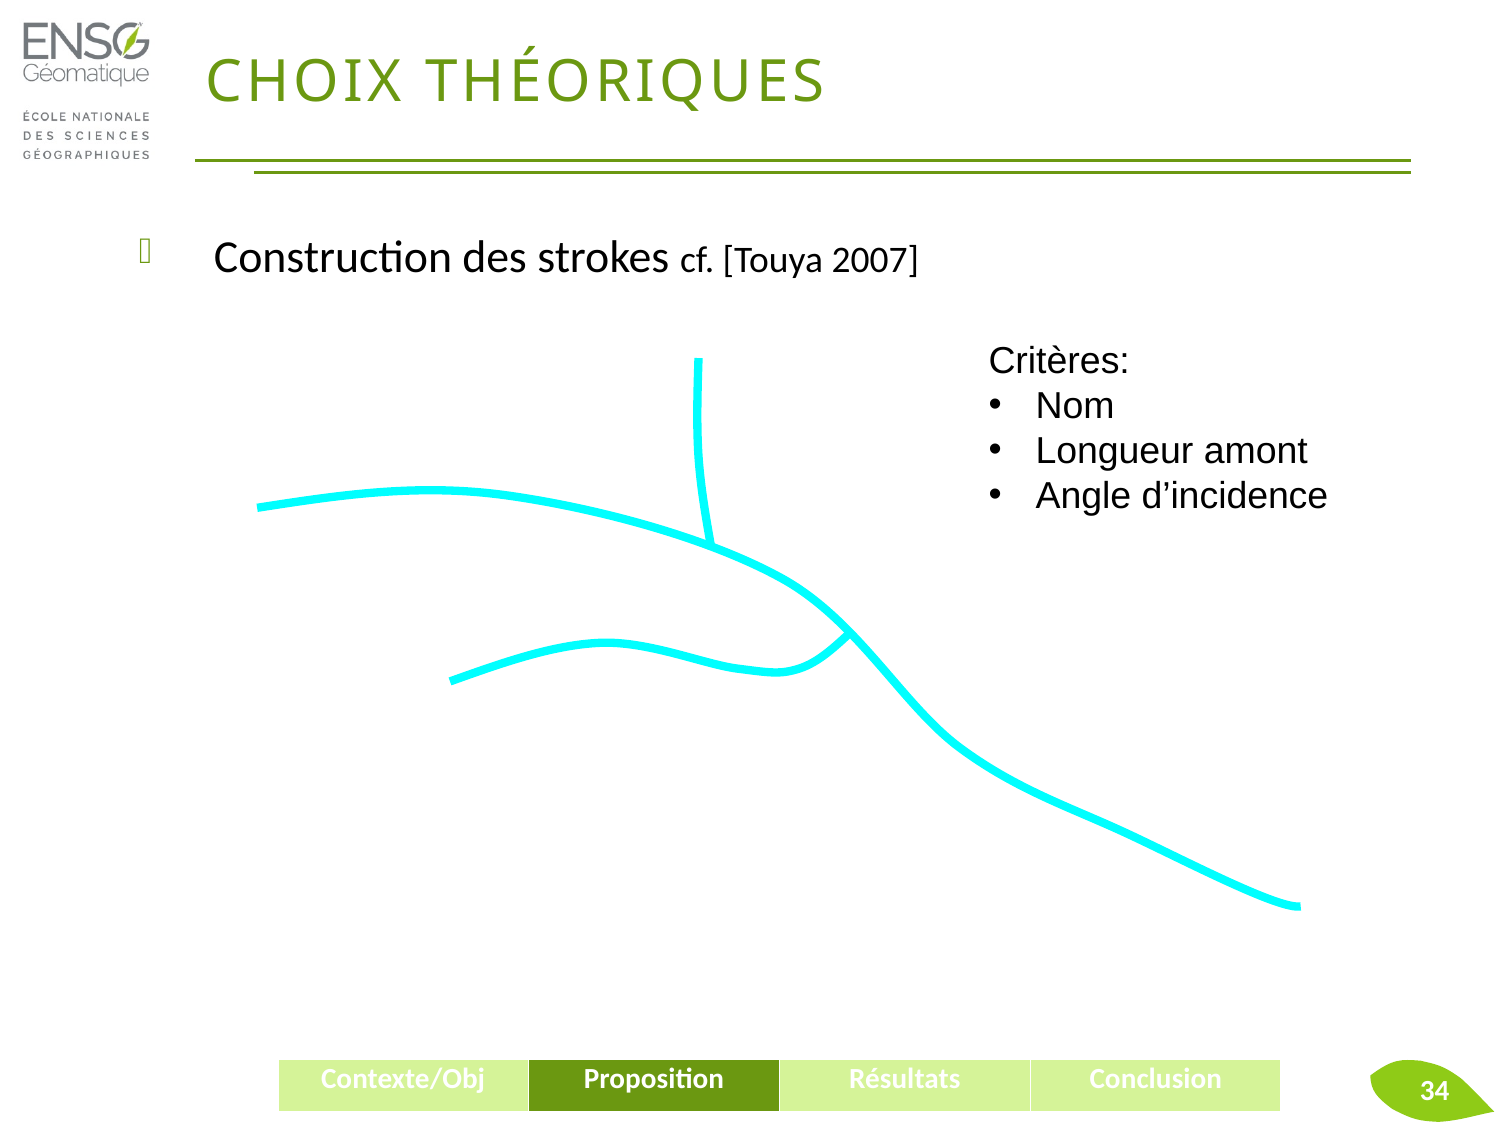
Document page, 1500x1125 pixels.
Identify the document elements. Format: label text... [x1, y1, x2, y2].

list Construction des strokes cf. [Touya 2007] [124, 219, 1436, 296]
text_box [693, 357, 716, 550]
slide_number 34 [1376, 1058, 1465, 1114]
text_box [256, 486, 1302, 911]
text_box Critères: Nom Longueur amont Angle d’incidence [973, 329, 1350, 524]
picture [2, 1, 170, 180]
text_box [448, 629, 854, 686]
title Choix théoriques [190, 19, 1408, 138]
